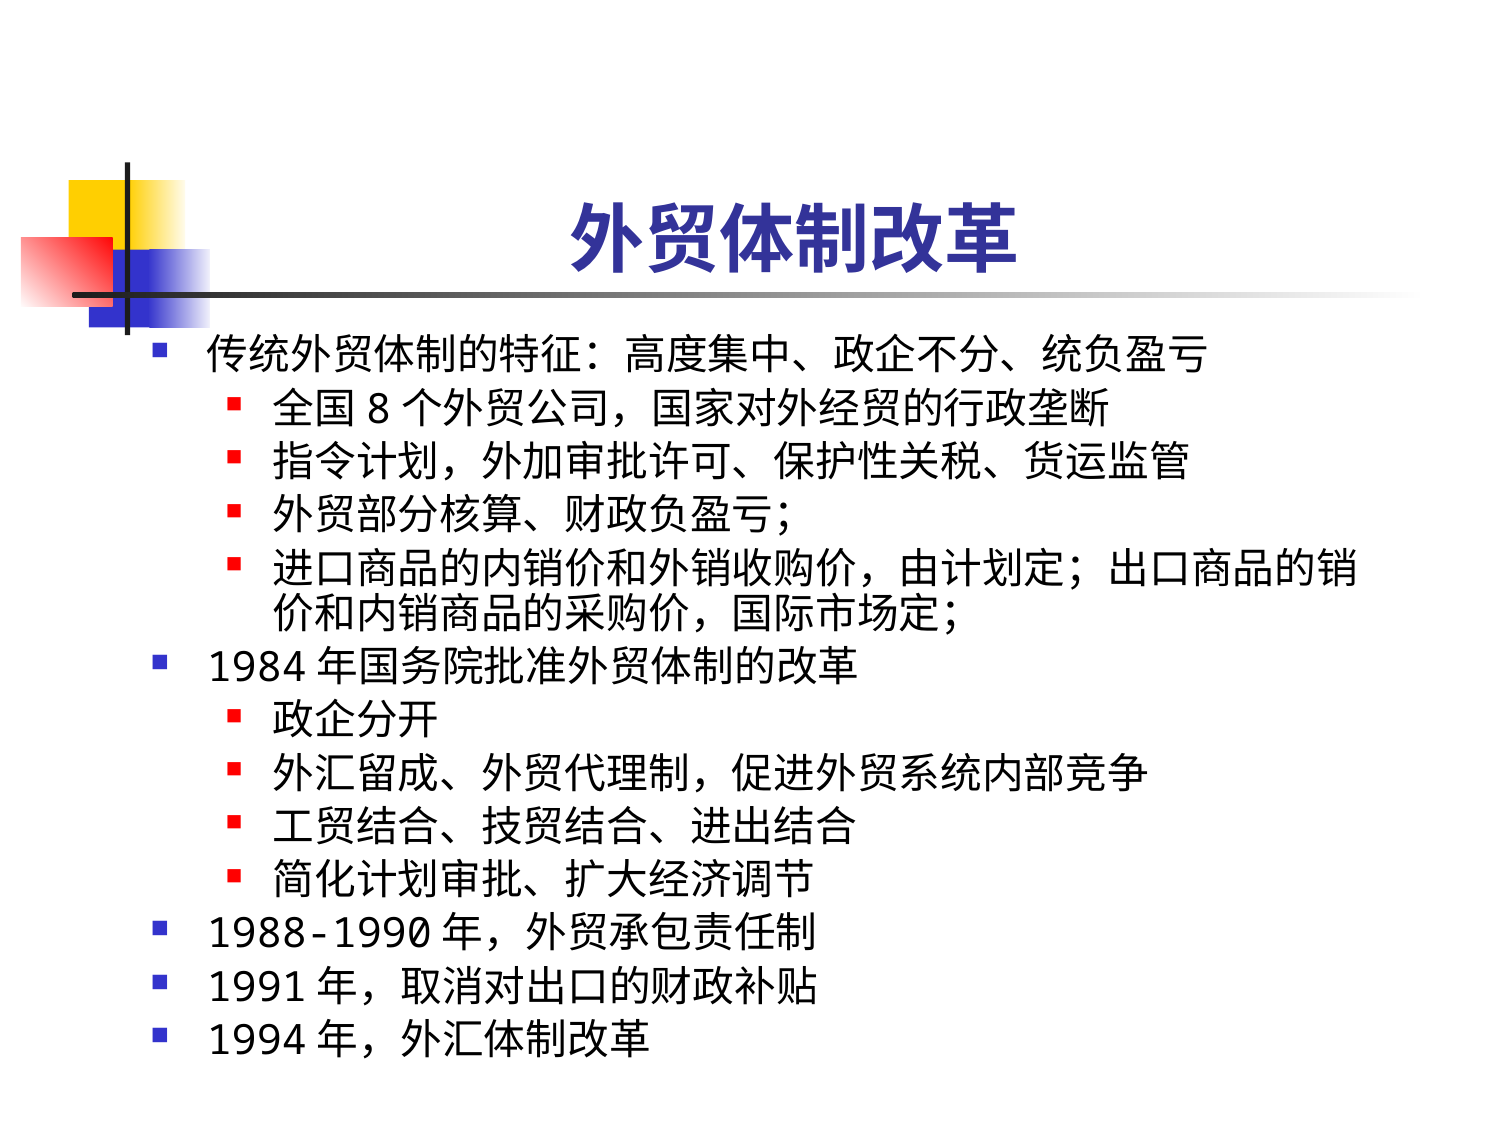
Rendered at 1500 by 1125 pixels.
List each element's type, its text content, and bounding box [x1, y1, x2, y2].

title 外贸体制改革 [188, 101, 1400, 289]
list 传统外贸体制的特征：高度集中、政企不分、统负盈亏 全国8个外贸公司，国家对外经贸的行政垄断 指令计划，外加审批许可、保护性关税、货运监管 外贸部分核算、财政负盈亏； 进口商品的内销价和外销收购价，由计划定；出口商品的销价和内销商品的采购价，国际市场定； 1984年国务院批准外贸体制的改革 政企分开 外汇留成、外贸代理制，促进外贸系统内部竞争 工贸结合、技贸结合、进出结合 简化计划审批、扩大经济调节 1988-1990年，外贸承包责任制 1991年，取消对出口的财政补贴 1994年，外汇体制改革 [135, 326, 1377, 1090]
